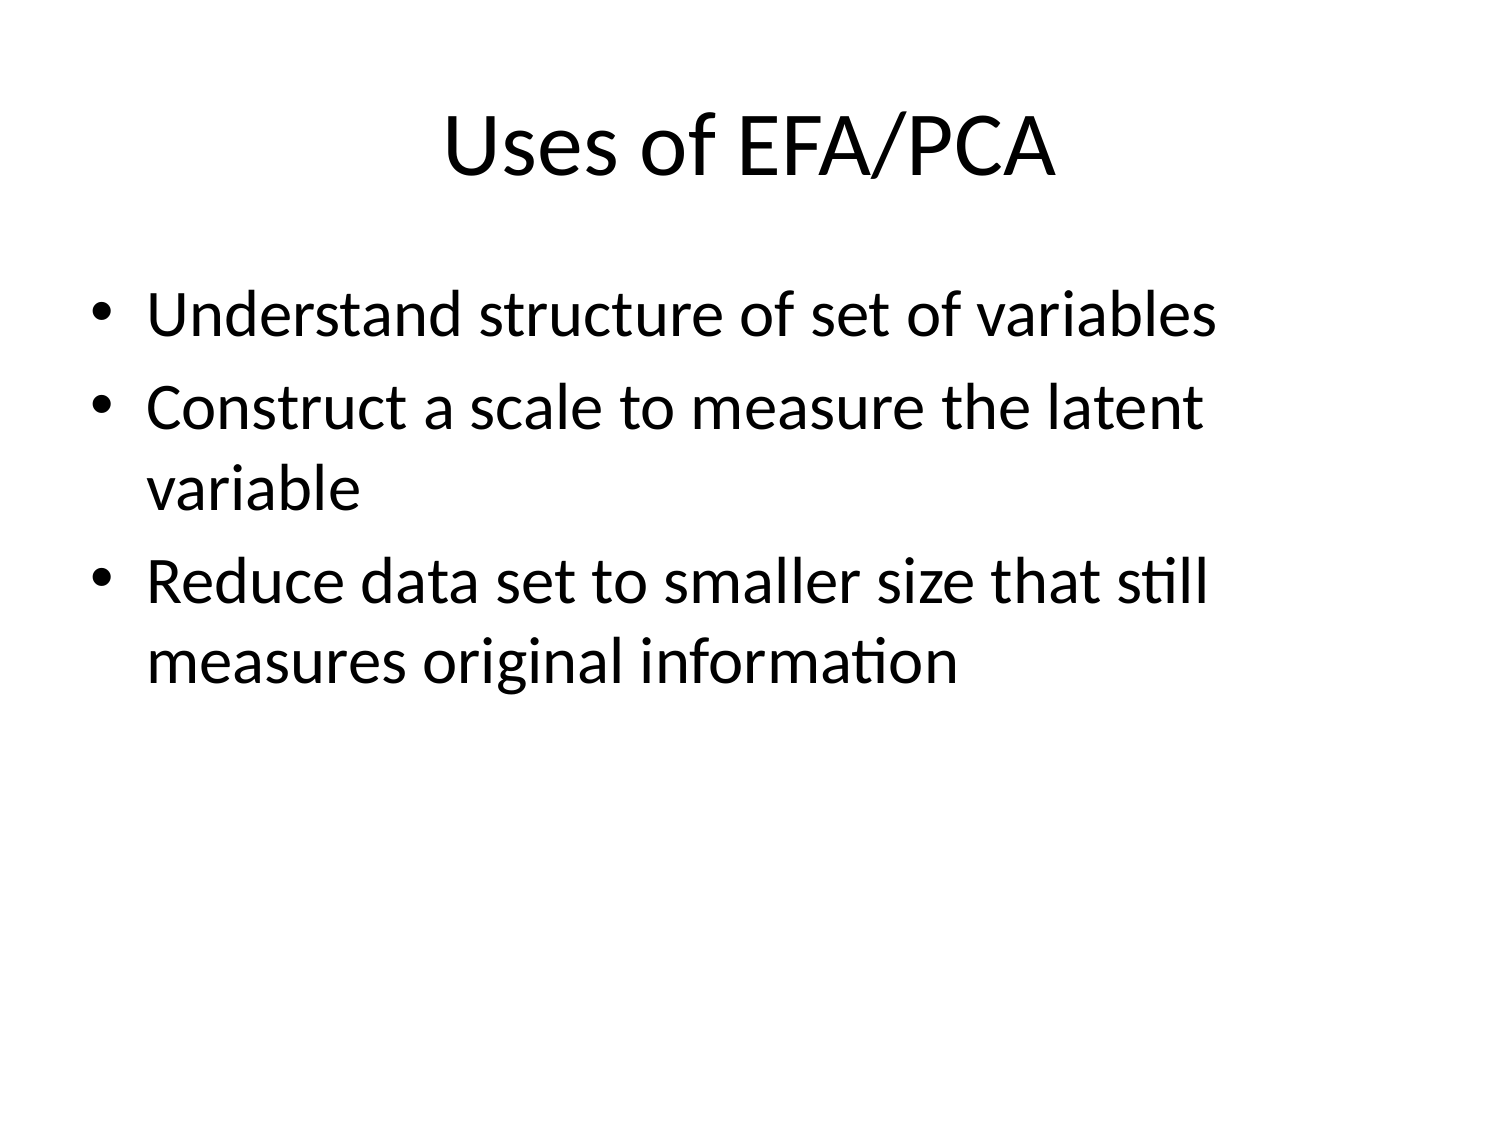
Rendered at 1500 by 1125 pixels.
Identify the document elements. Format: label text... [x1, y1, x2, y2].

title Uses of EFA/PCA [75, 45, 1425, 233]
list Understand structure of set of variables Construct a scale to measure the latent variable Reduce data set to smaller size that still measures original information [75, 262, 1425, 1005]
